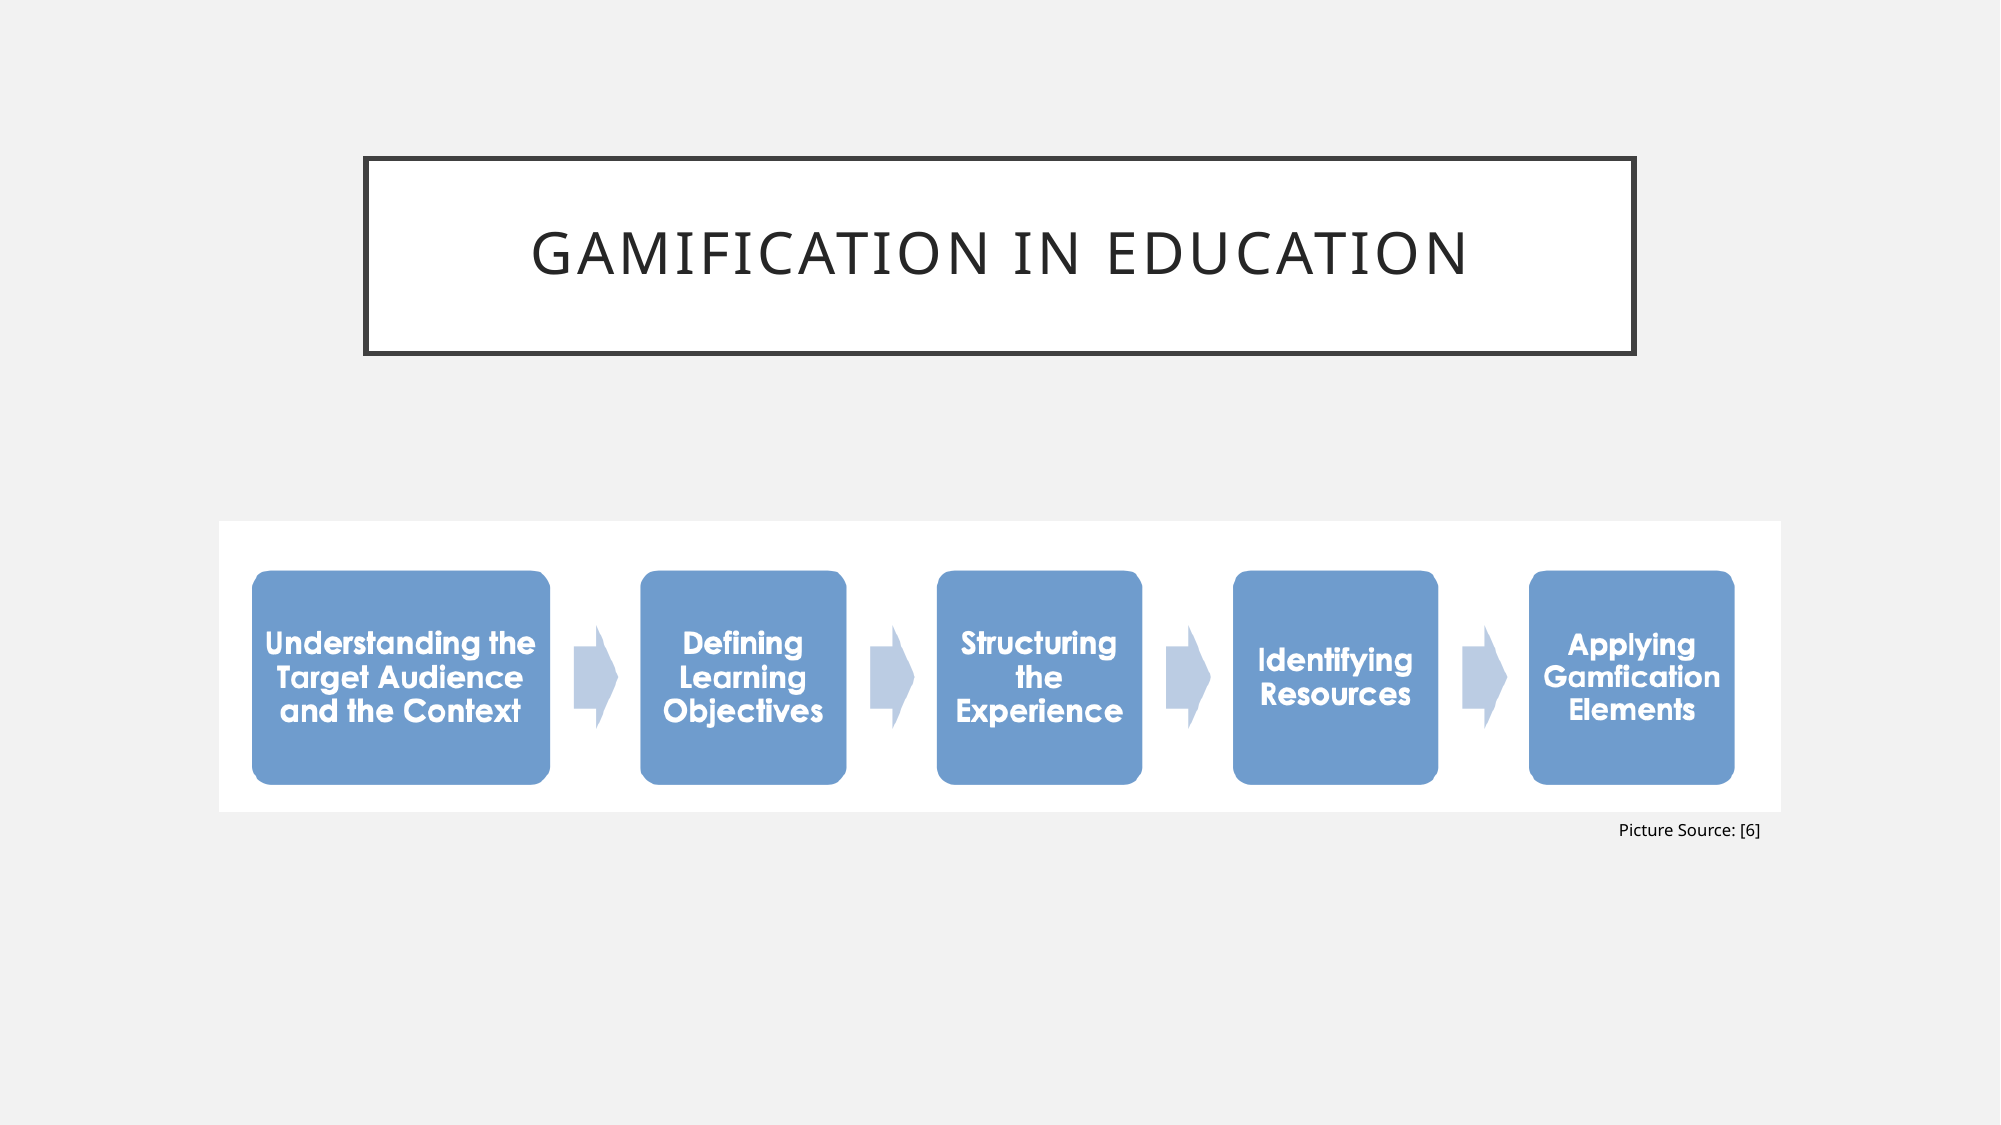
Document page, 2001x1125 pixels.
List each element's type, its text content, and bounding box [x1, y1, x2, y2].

title Gamification in Education [363, 156, 1637, 356]
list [219, 521, 1781, 813]
text_box Picture Source: [6] [1604, 813, 1776, 847]
